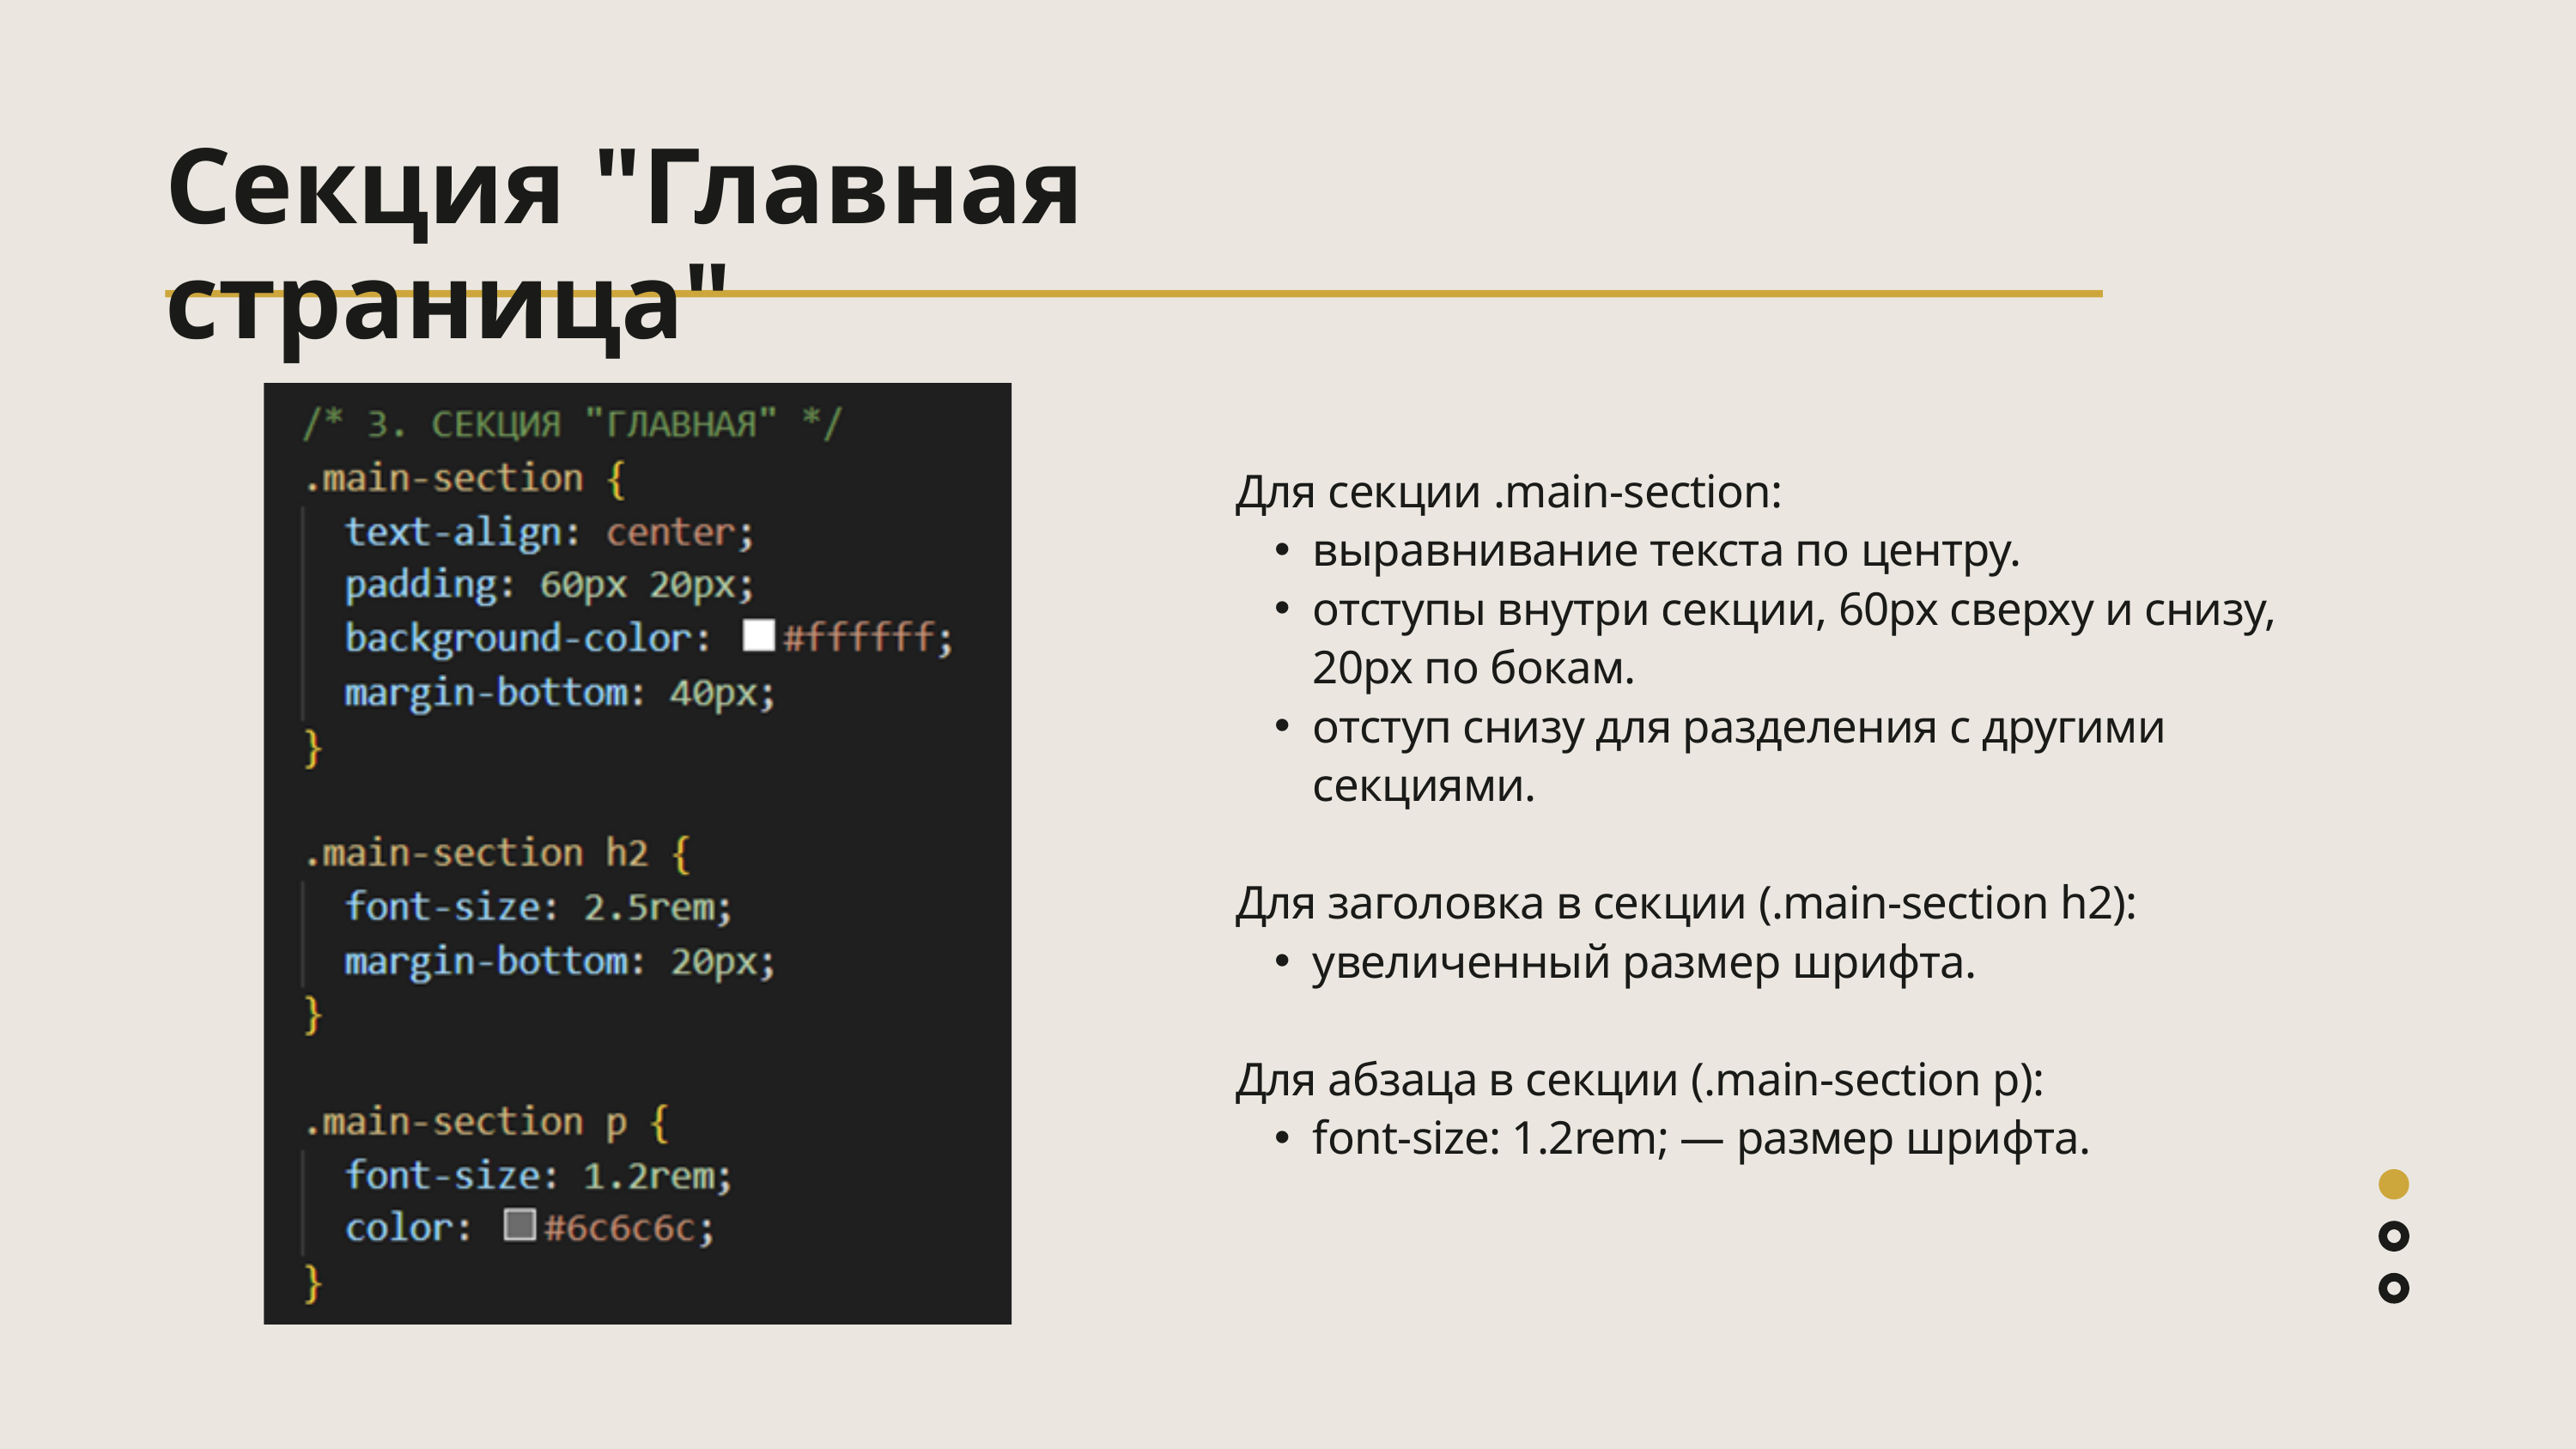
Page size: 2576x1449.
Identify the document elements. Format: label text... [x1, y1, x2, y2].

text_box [2326, 1221, 2462, 1252]
text_box [264, 383, 1012, 1325]
text_box [1614, 289, 2103, 298]
text_box Секция "Главная страница" [165, 130, 1614, 360]
text_box Для секции .main-section: выравнивание текста по центру. отступы внутри секции, 60px сверху и снизу, 20px по бокам. отступ снизу для разделения с другими секциями. Для заголовка в секции (.main-section h2): увеличенный размер шрифта. Для абзаца в секции (.main-section p): font-size: 1.2rem; — размер шрифта. [1236, 458, 2293, 1164]
